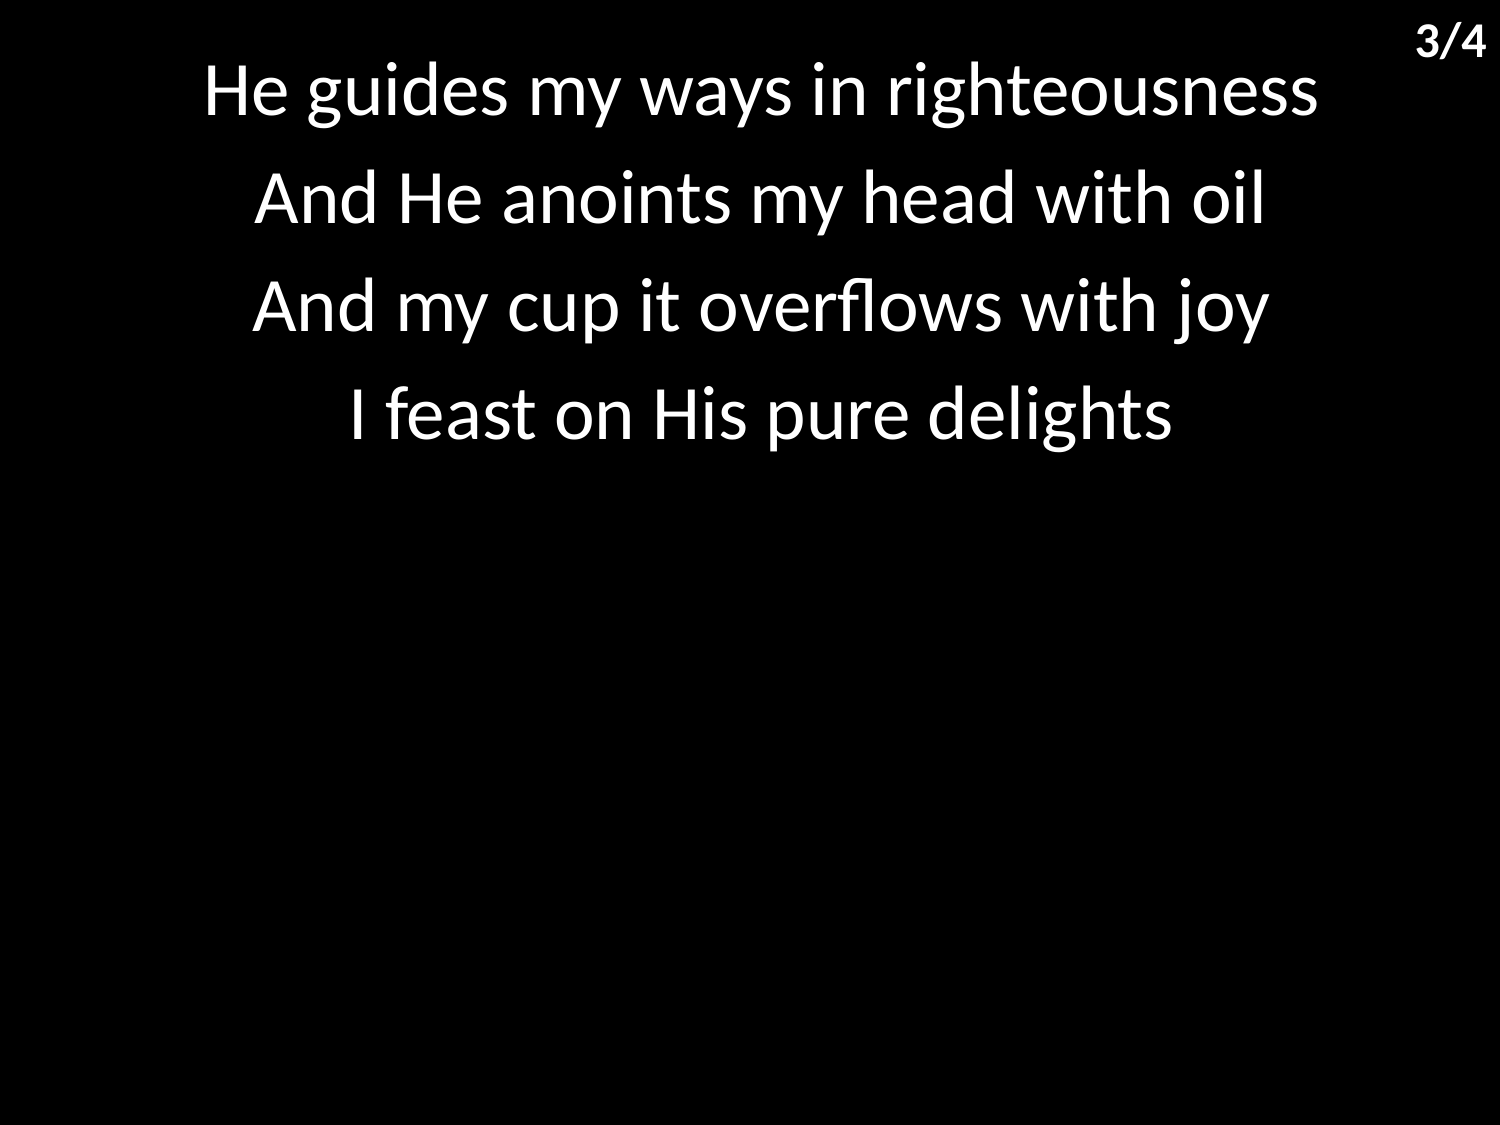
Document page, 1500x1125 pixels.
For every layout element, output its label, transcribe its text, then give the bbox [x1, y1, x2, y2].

text_box 3/4 [1399, 0, 1500, 75]
subtitle He guides my ways in righteousness And He anoints my head with oil And my cup it overflows with joy I feast on His pure delights [53, 30, 1471, 1094]
